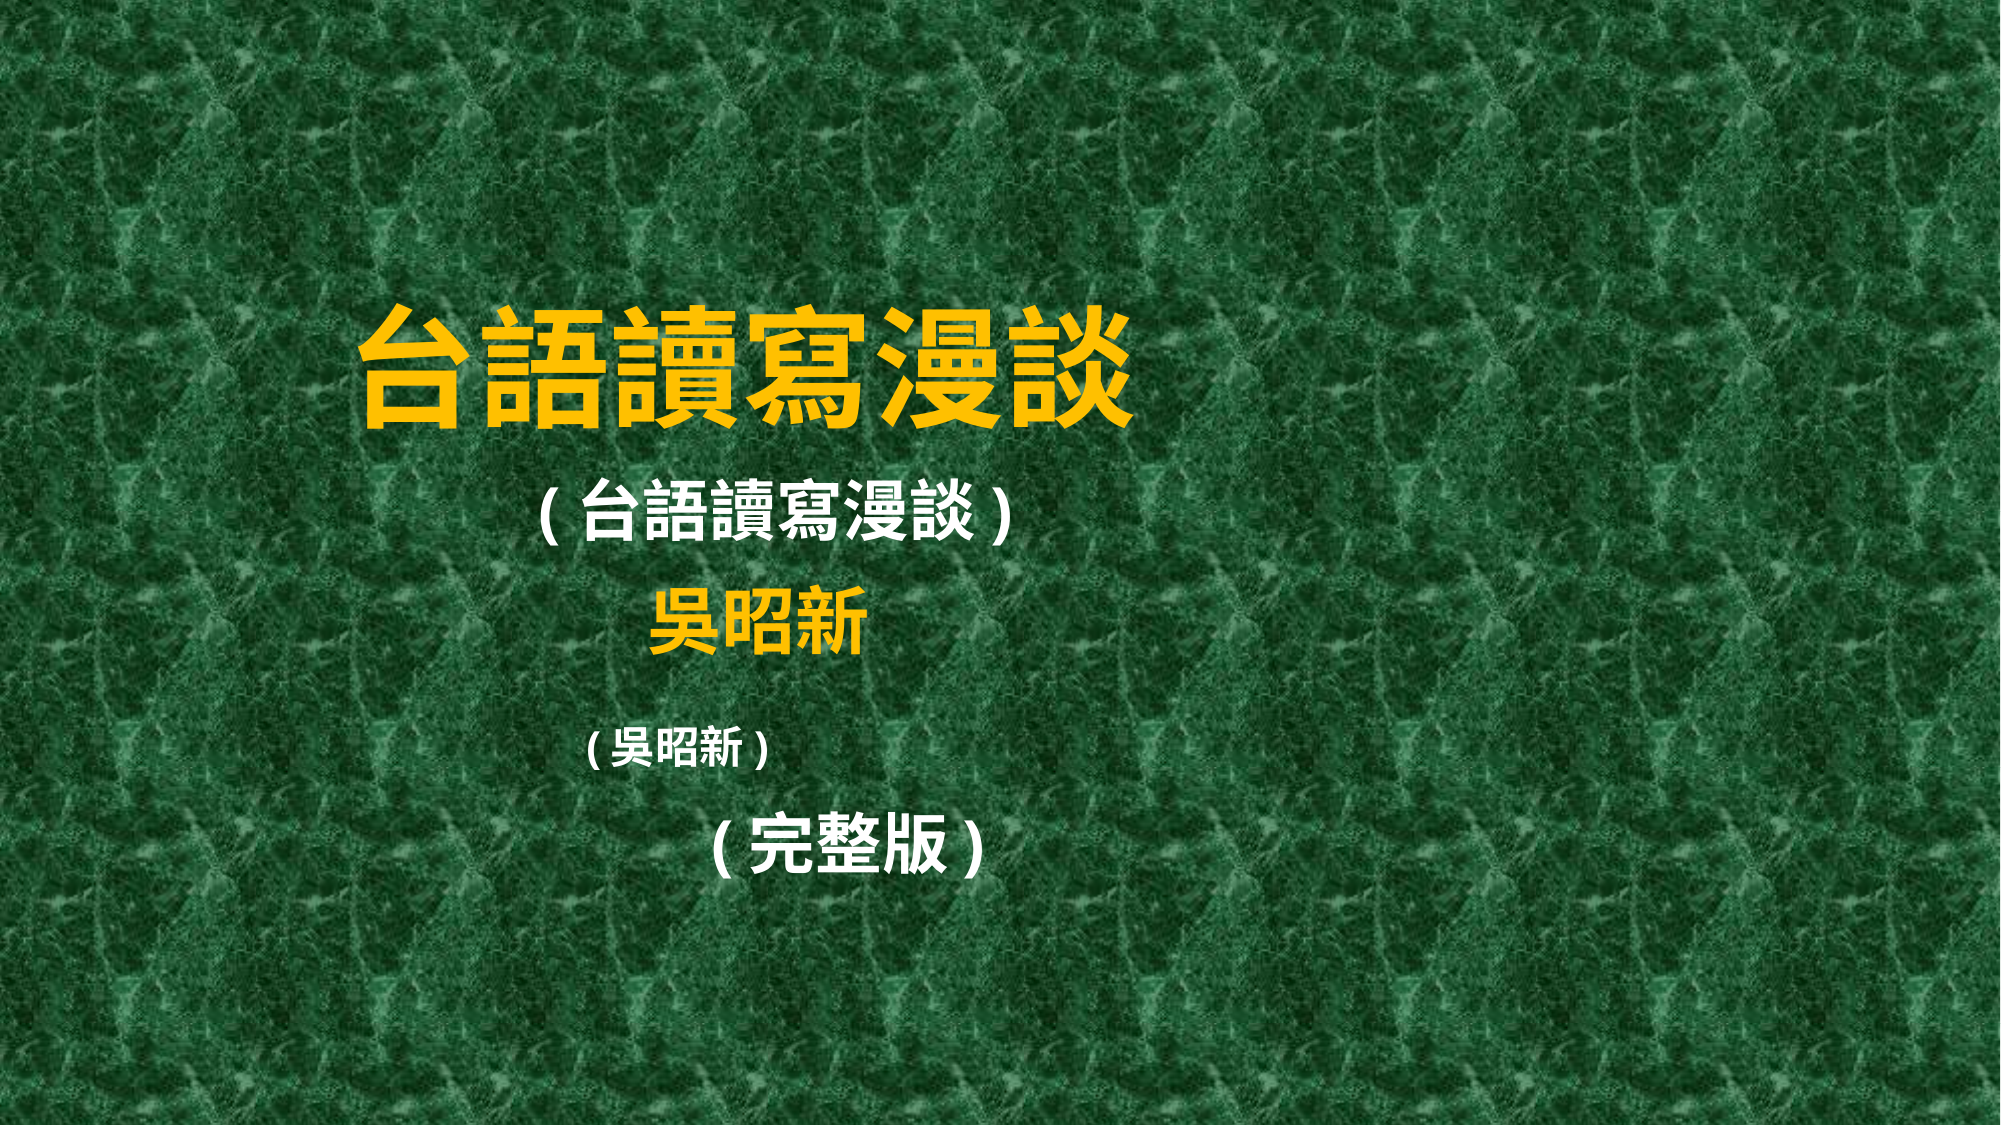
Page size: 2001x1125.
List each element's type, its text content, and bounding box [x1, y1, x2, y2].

picture [0, 0, 2001, 1125]
subtitle 台語讀寫漫談 (台語讀寫漫談) 吳昭新 (吳昭新) (完整版) [282, 107, 1769, 891]
